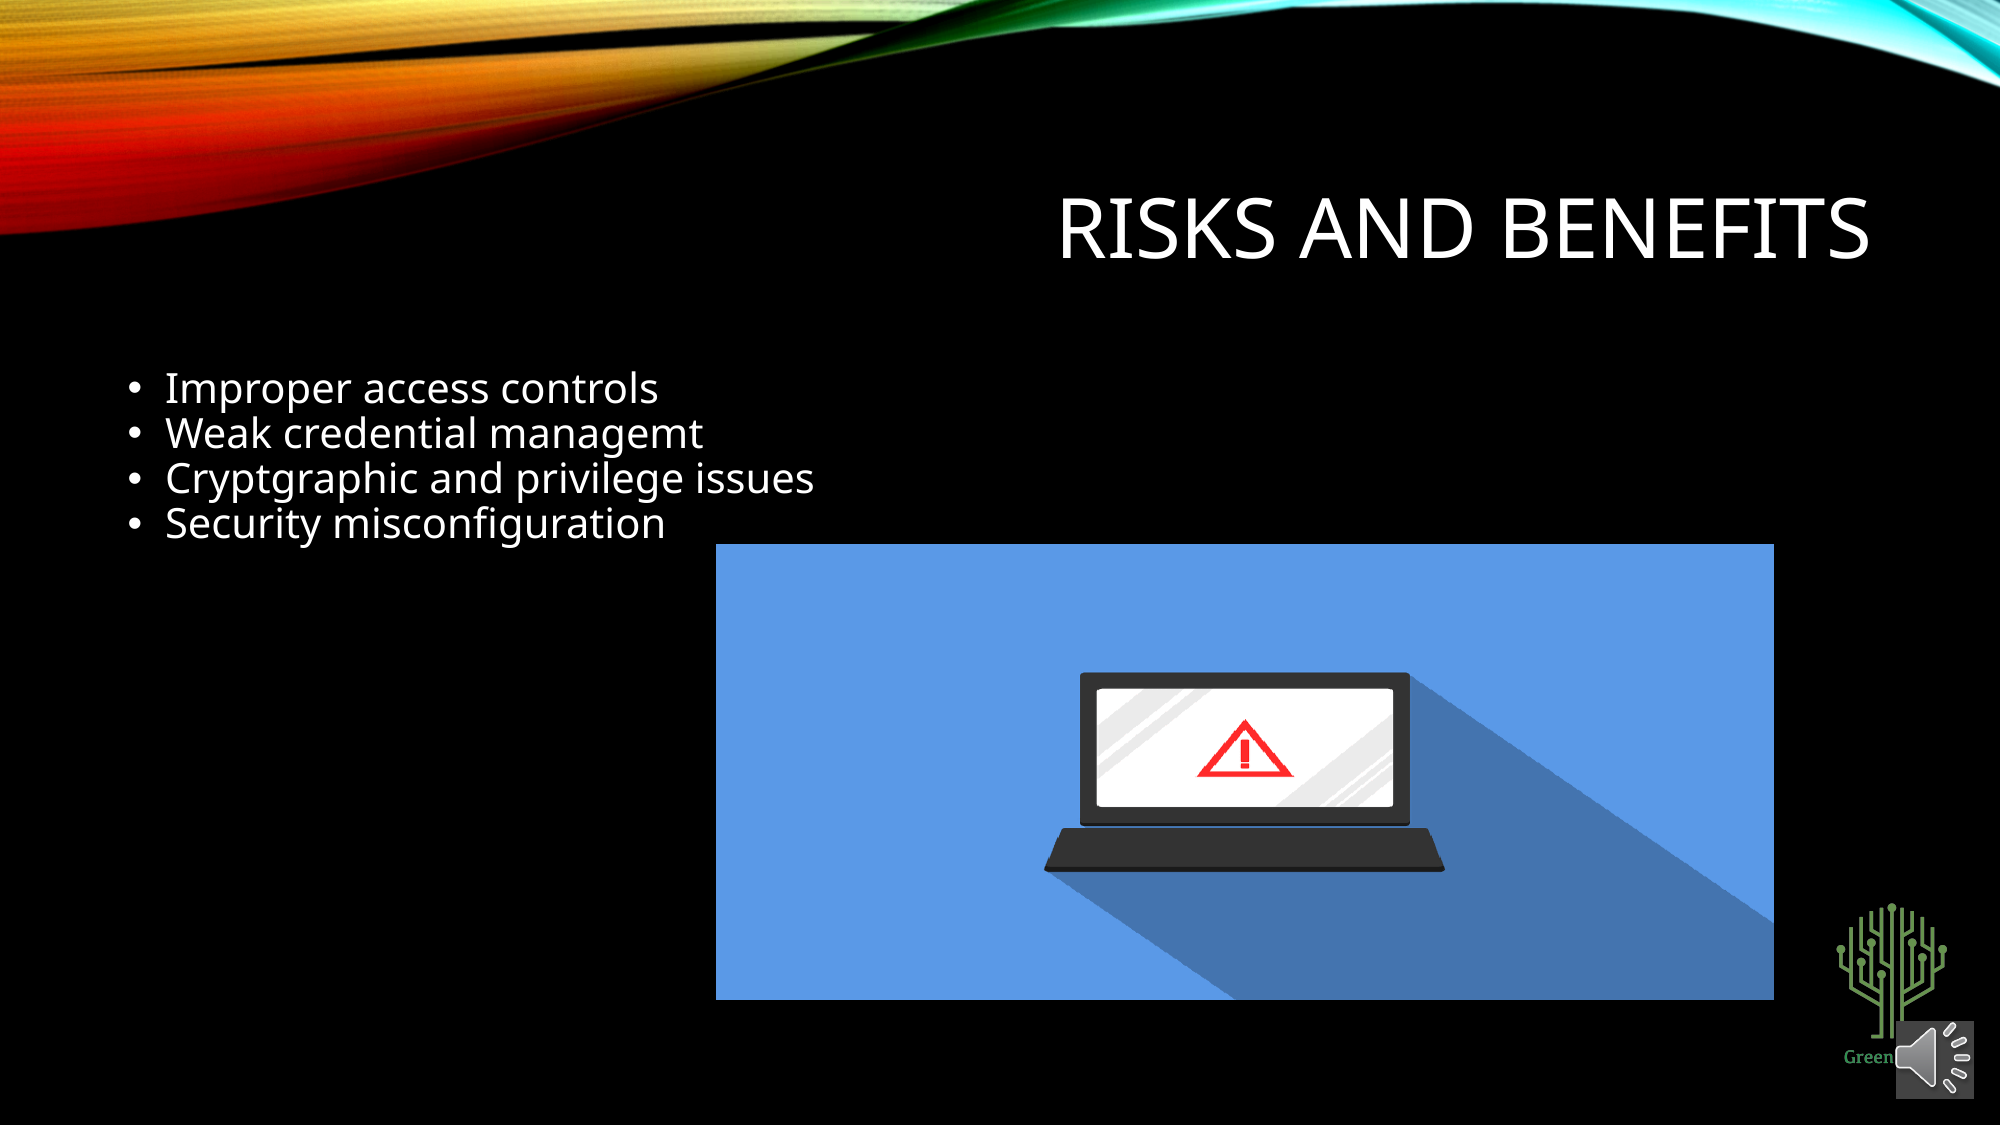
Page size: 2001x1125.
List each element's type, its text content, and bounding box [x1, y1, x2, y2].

title RISKS AND BENEFITS [474, 125, 1888, 338]
picture [1817, 892, 1976, 1101]
picture [0, 0, 2000, 237]
picture [715, 543, 1774, 1000]
list Improper access controls Weak credential managemt Cryptgraphic and privilege issues Security misconfiguration [112, 360, 1888, 1059]
